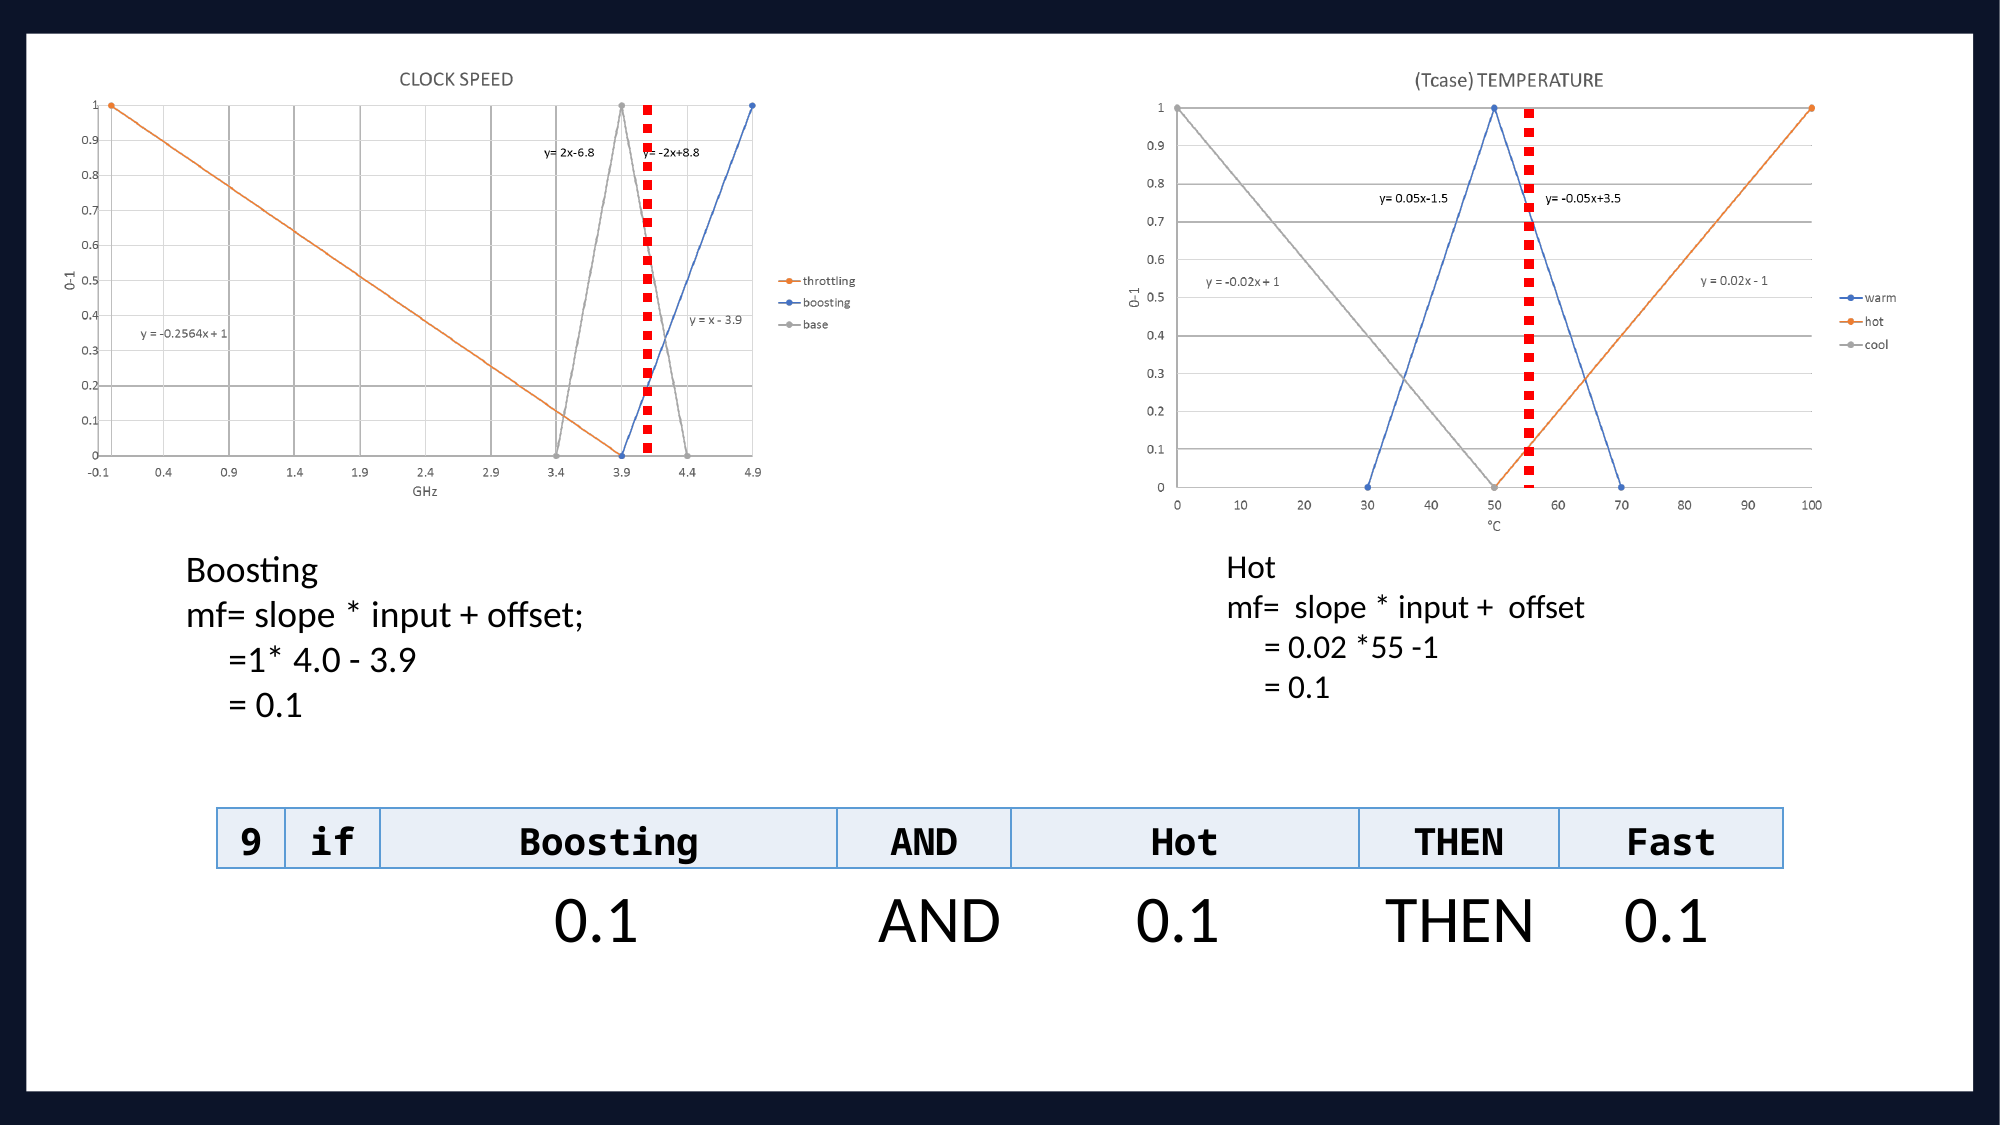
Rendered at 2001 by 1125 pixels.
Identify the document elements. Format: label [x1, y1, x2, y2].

text_box [1110, 58, 1908, 549]
text_box [0, 0, 2000, 1125]
text_box [46, 58, 866, 513]
